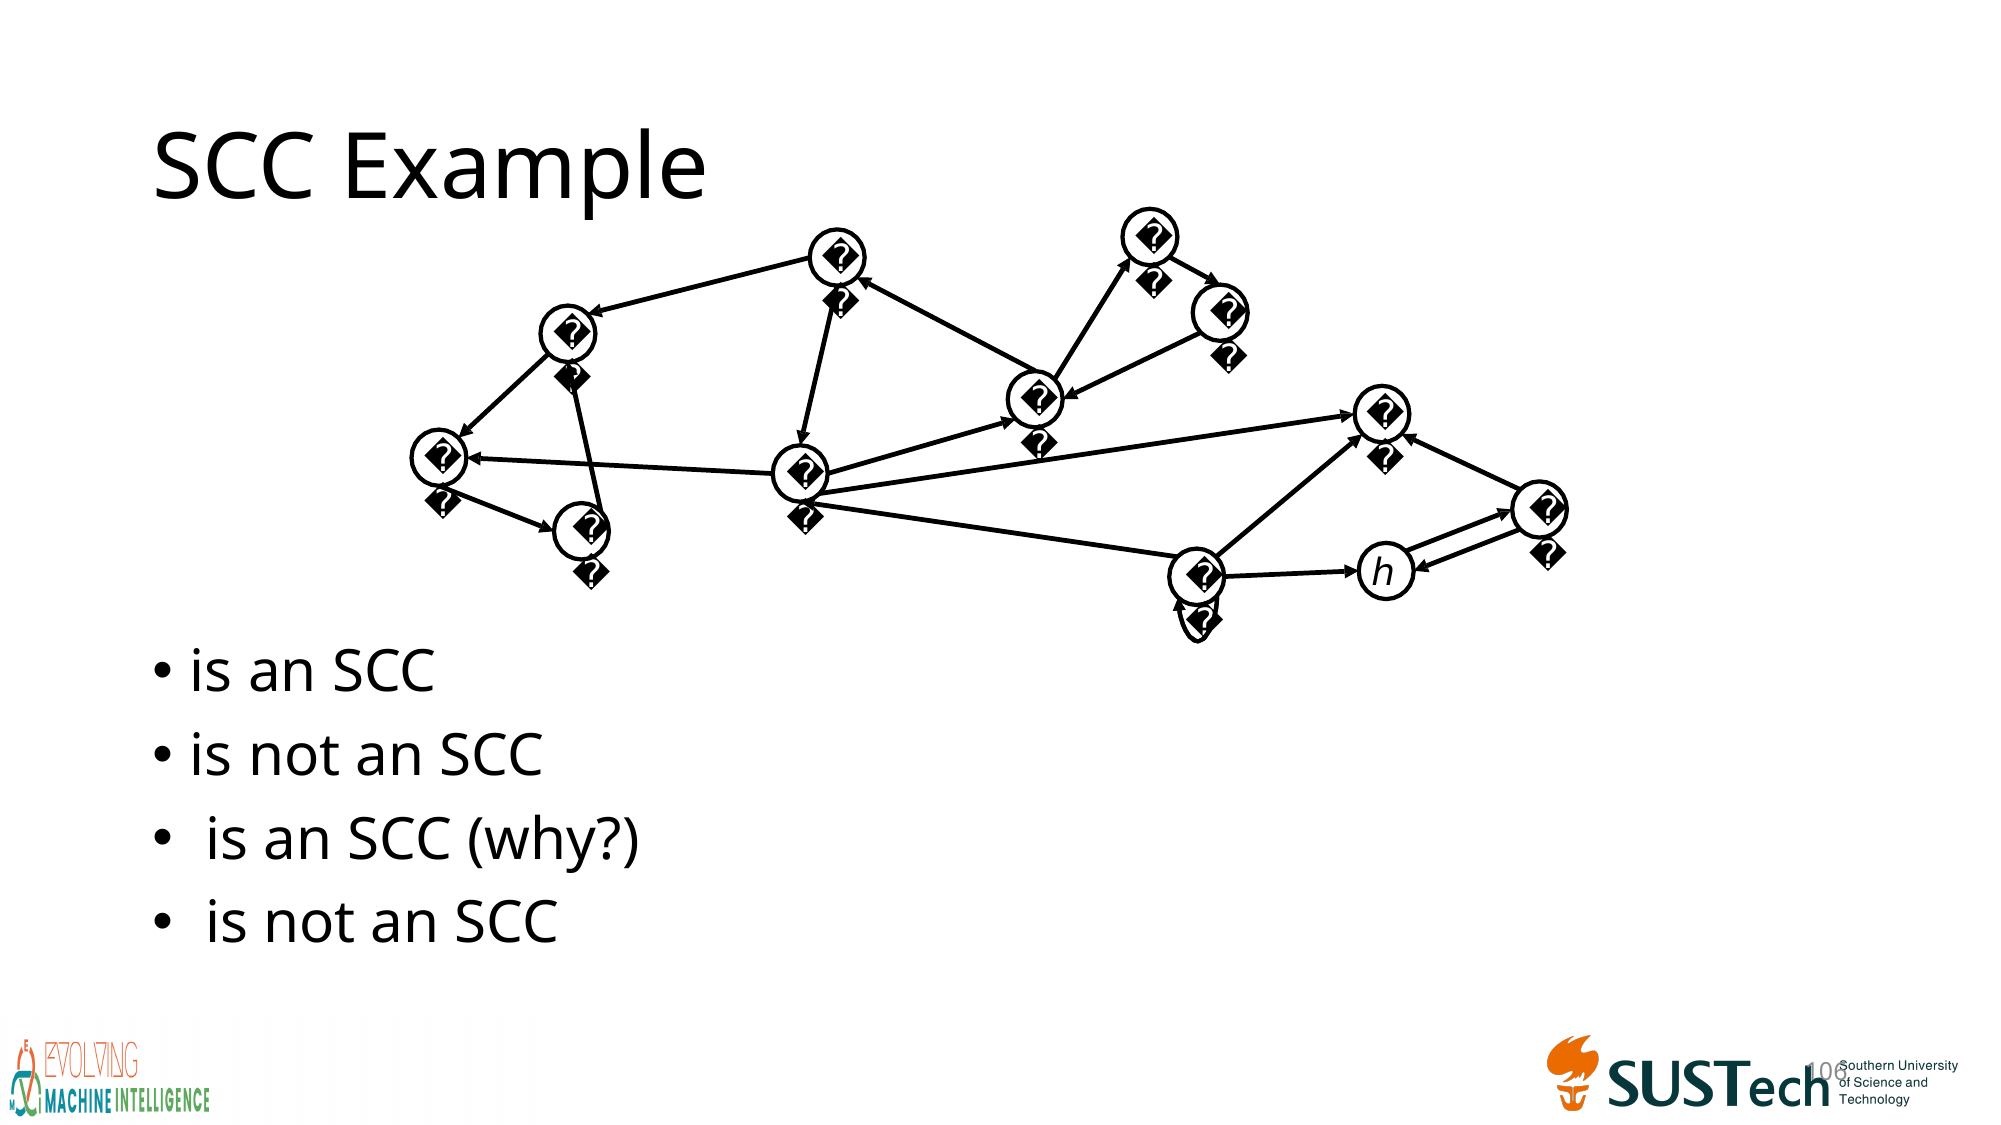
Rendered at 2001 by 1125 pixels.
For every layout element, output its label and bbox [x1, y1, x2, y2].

title [137, 59, 1863, 278]
slide_number [1412, 1042, 1863, 1103]
text_box [411, 208, 1567, 644]
title [1158, 259, 1201, 278]
title [743, 261, 817, 278]
title [1121, 259, 1132, 278]
picture [0, 1012, 547, 1125]
picture [1547, 1035, 1958, 1111]
